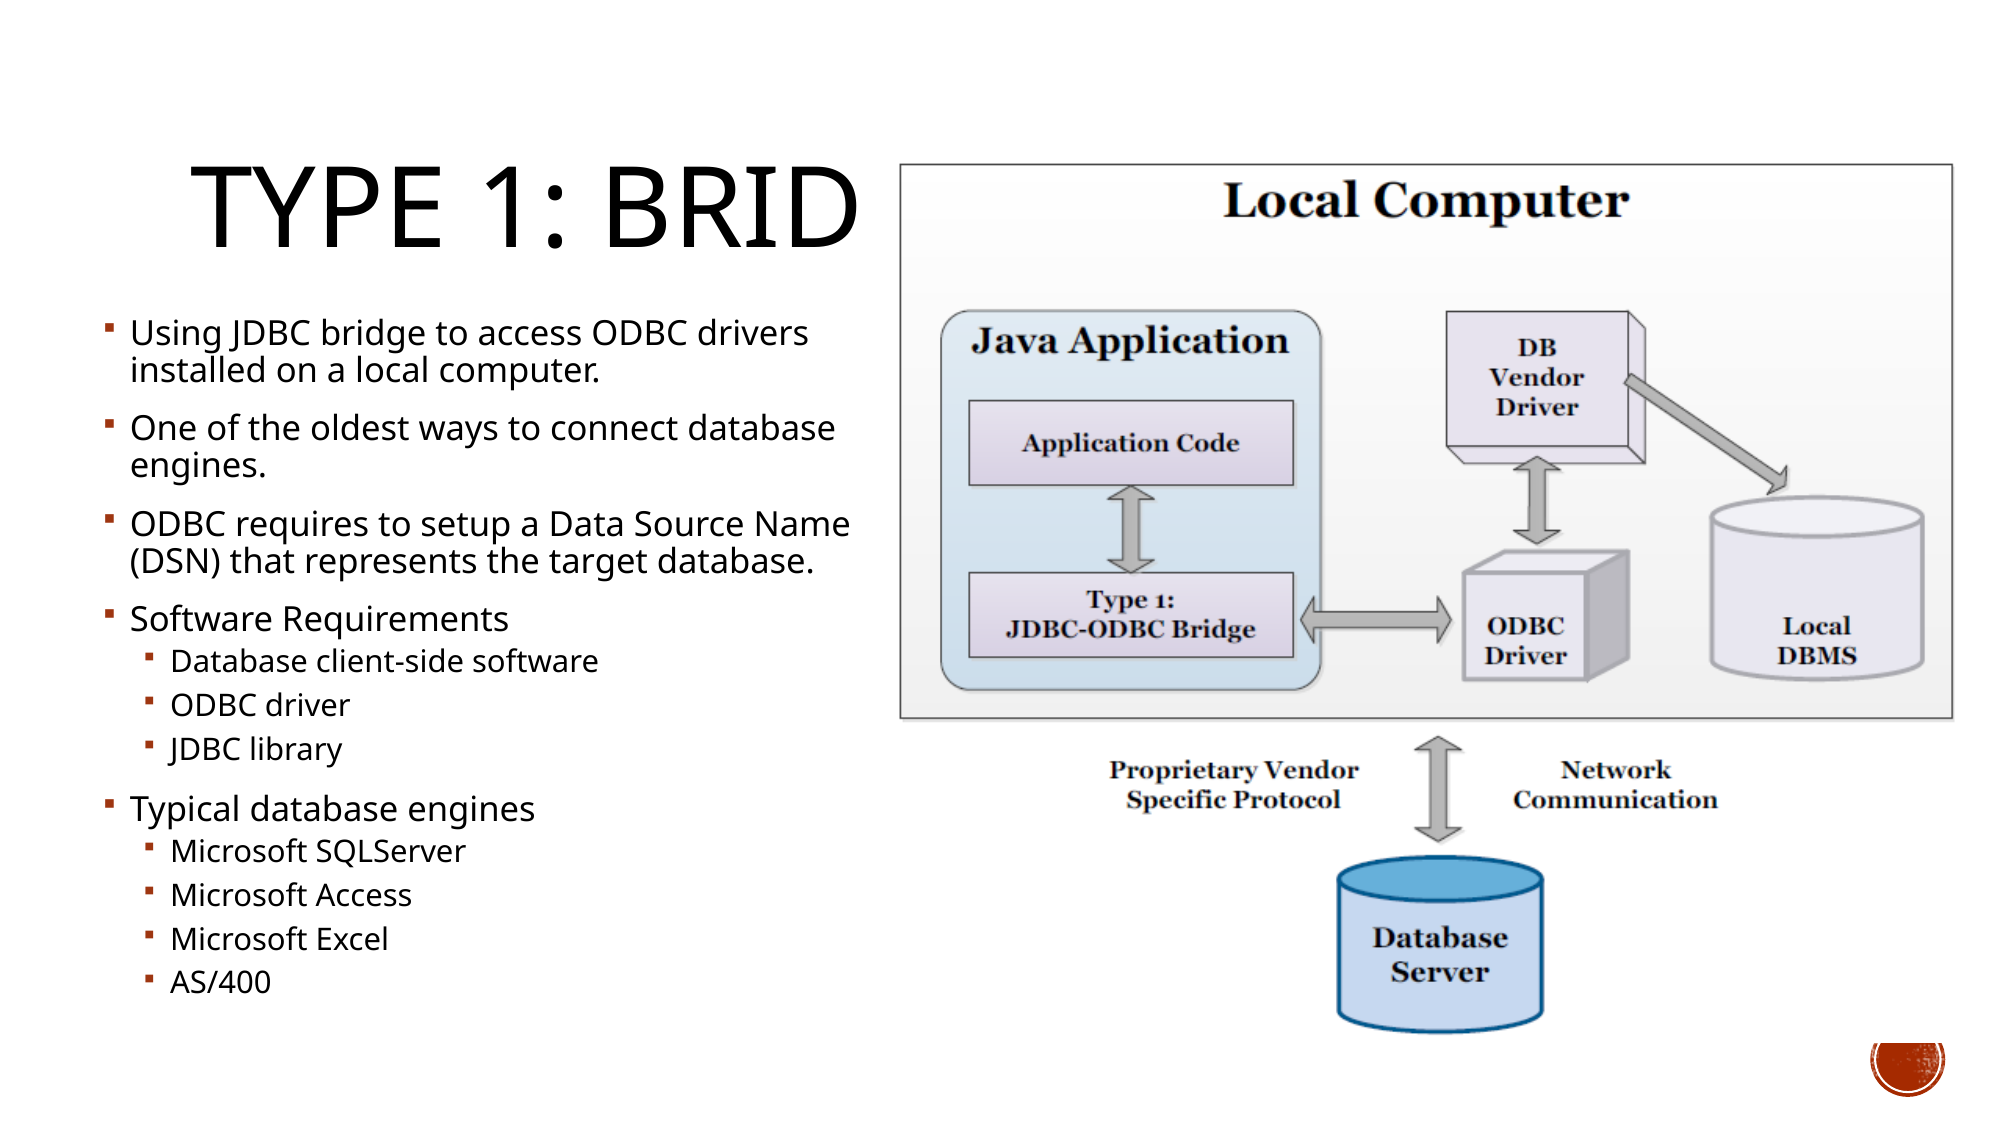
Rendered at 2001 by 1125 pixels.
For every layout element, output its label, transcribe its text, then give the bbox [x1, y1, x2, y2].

picture [871, 157, 1969, 1041]
list Using JDBC bridge to access ODBC drivers installed on a local computer. One of the oldest ways to connect database engines. ODBC requires to setup a Data Source Name (DSN) that represents the target database. Software Requirements Database client-side software ODBC driver JDBC library Typical database engines Microsoft SQLServer Microsoft Access Microsoft Excel AS/400 [87, 307, 867, 1031]
title Type 1: Bridge [175, 79, 1826, 307]
